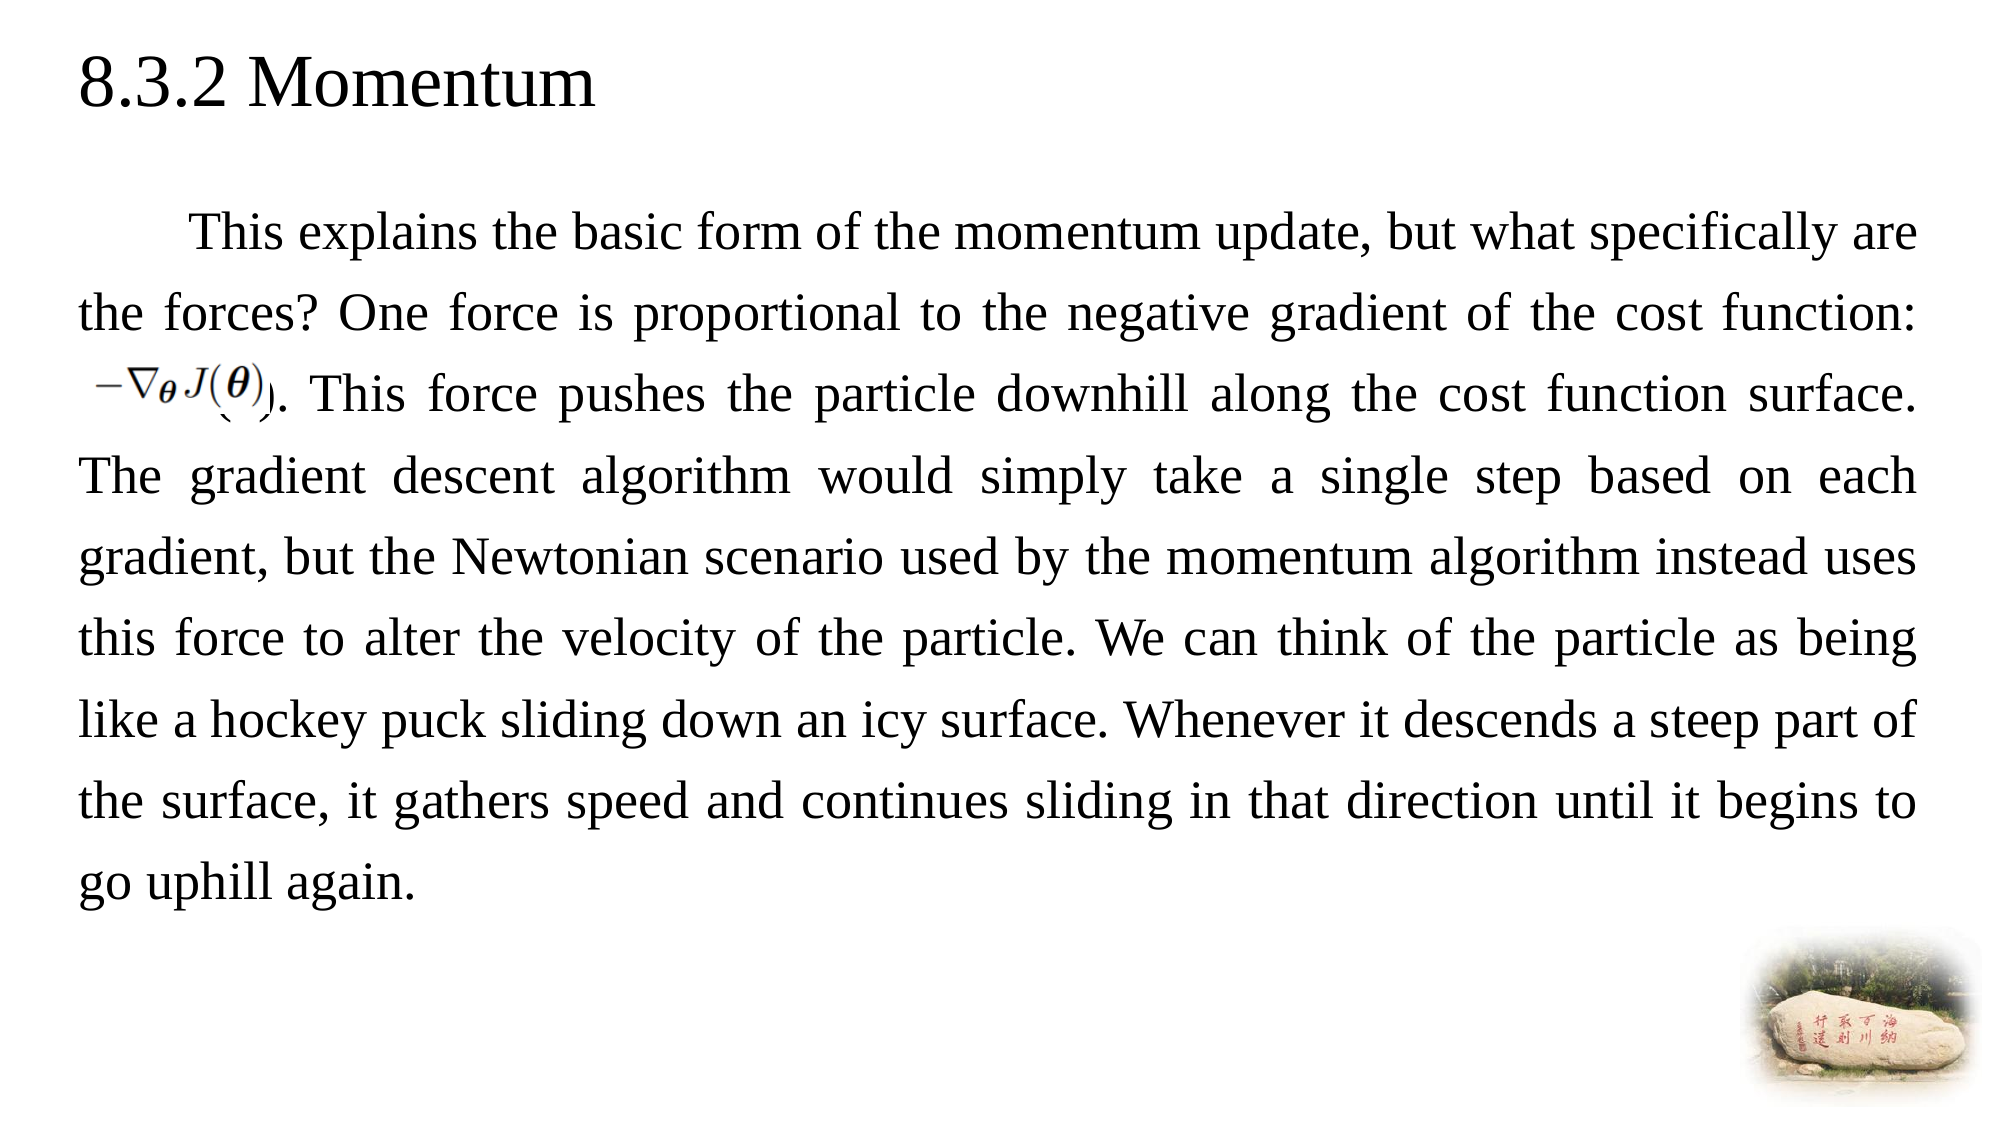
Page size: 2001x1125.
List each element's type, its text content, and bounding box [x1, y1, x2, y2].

title 8.3.2 Momentum [63, 21, 1789, 142]
picture [78, 350, 270, 414]
list This explains the basic form of the momentum update, but what specifically are the forces? One force is proportional to the negative gradient of the cost function: −∇θ J(θ). This force pushes the particle downhill along the cost function surface. The gradient descent algorithm would simply take a single step based on each gradient, but the Newtonian scenario used by the momentum algorithm instead uses this force to alter the velocity of the particle. We can think of the particle as being like a hockey puck sliding down an icy surface. Whenever it descends a steep part of the surface, it gathers speed and continues sliding in that direction until it begins to go uphill again. [63, 171, 1936, 1014]
picture [1740, 922, 1985, 1107]
